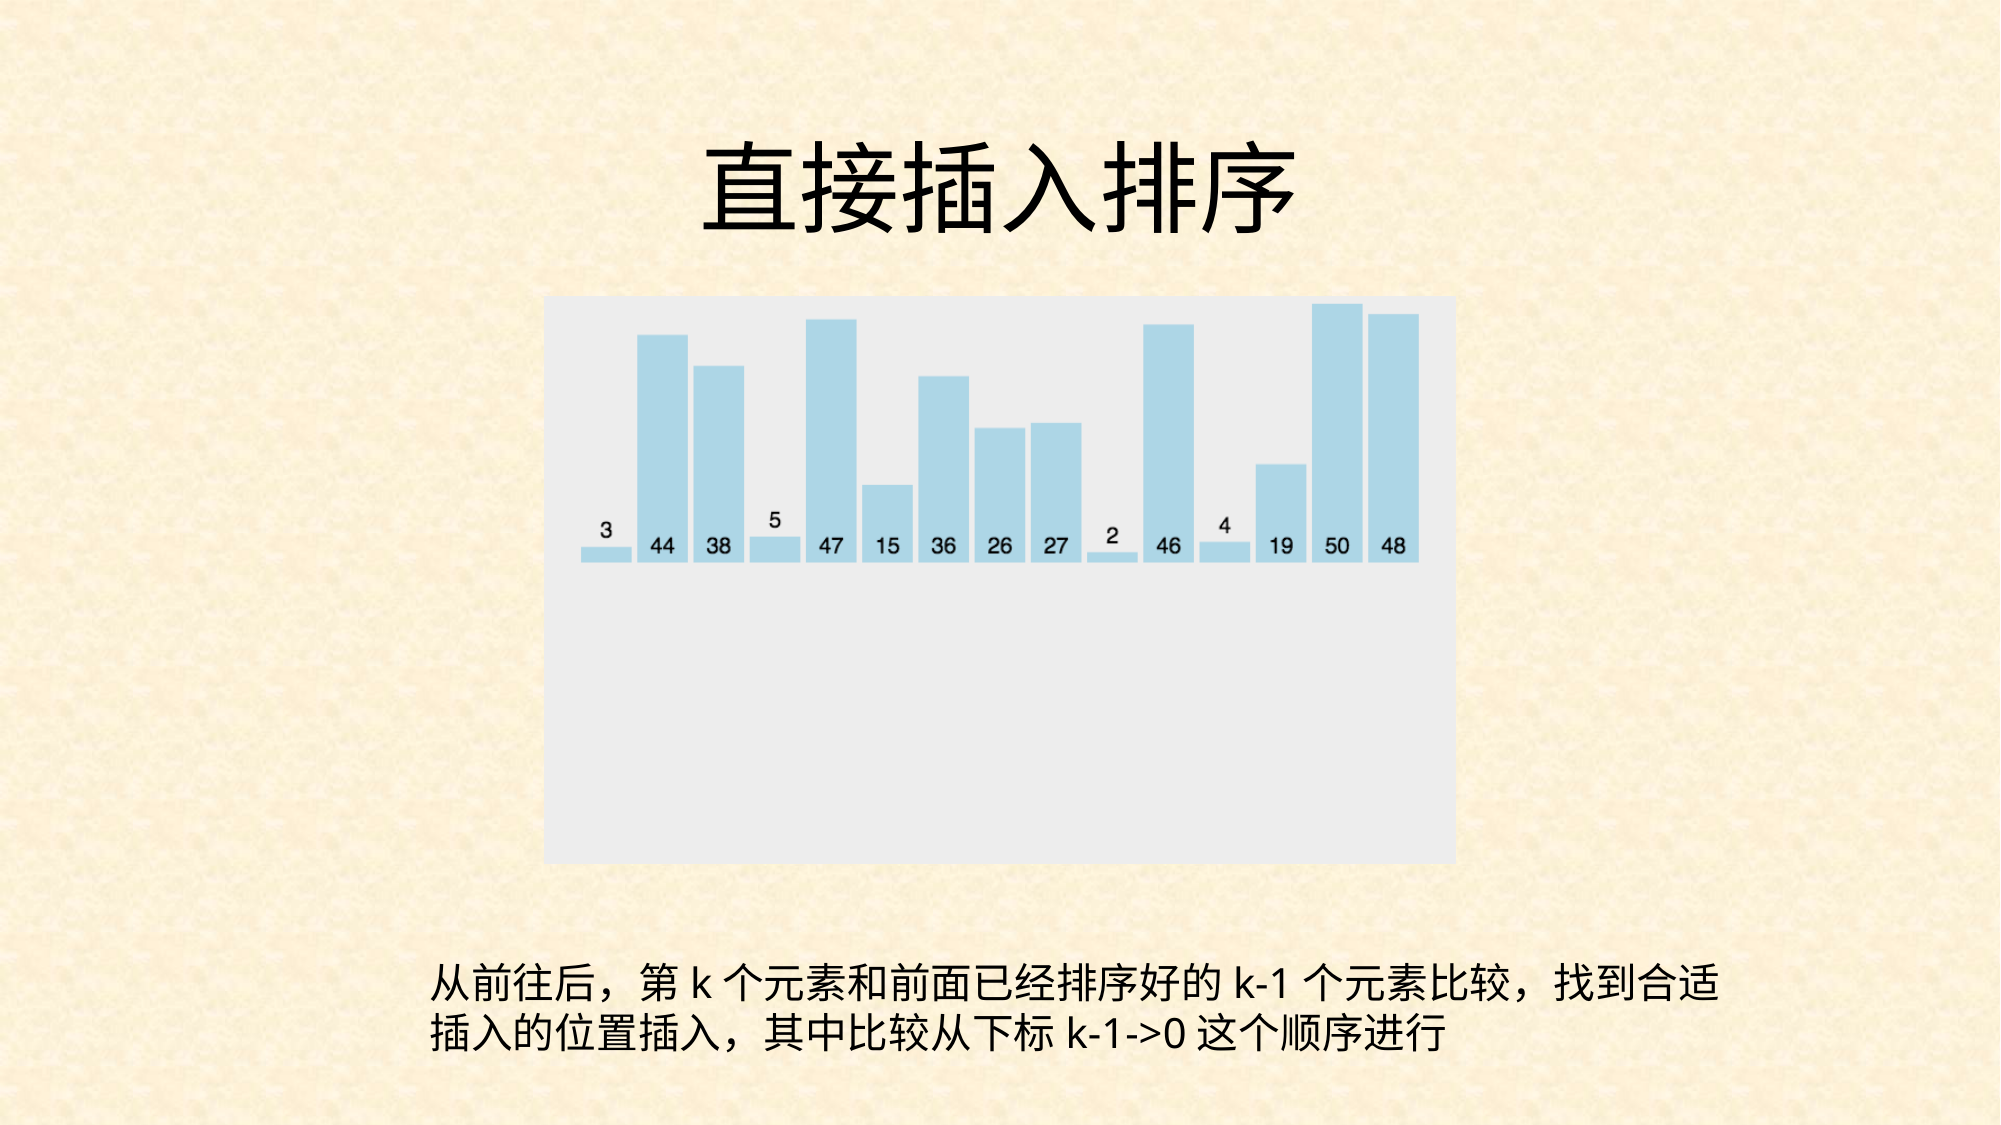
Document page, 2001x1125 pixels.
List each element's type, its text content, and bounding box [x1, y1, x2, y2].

text_box 直接插入排序 [336, 117, 1663, 253]
picture [0, 0, 2001, 1125]
text_box 从前往后，第k个元素和前面已经排序好的k-1个元素比较，找到合适插入的位置插入，其中比较从下标k-1->0这个顺序进行 [414, 949, 1772, 1064]
